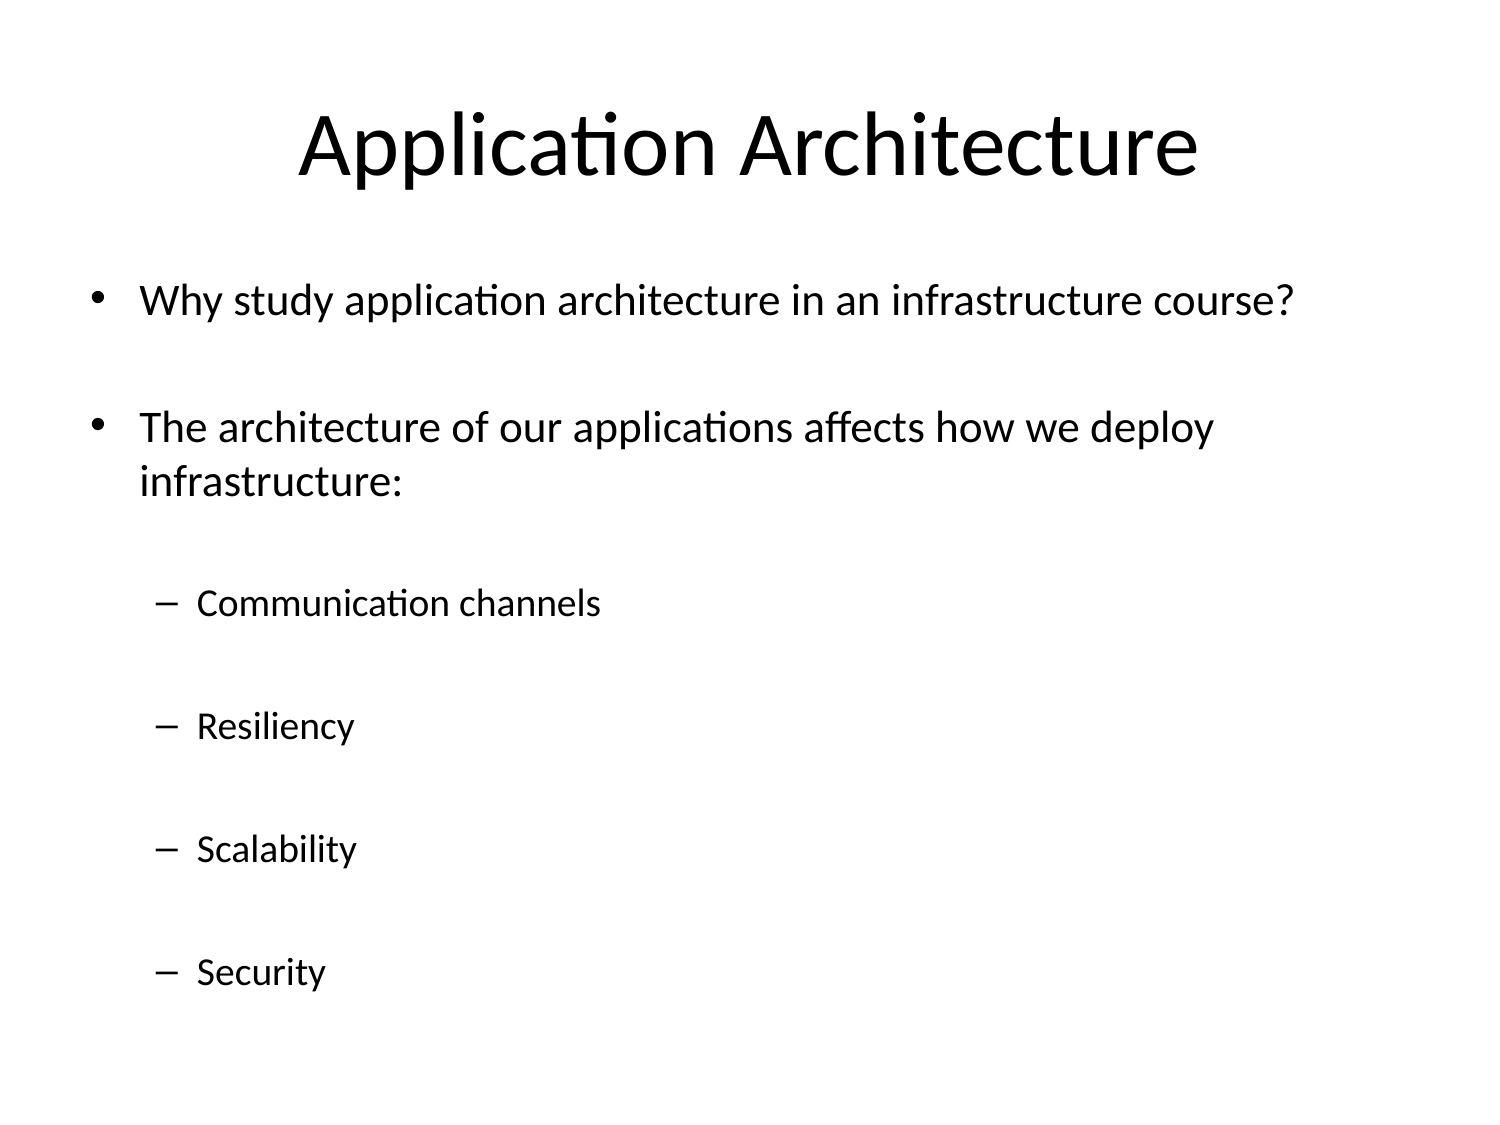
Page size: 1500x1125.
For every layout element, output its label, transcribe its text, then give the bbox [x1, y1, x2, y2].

list Why study application architecture in an infrastructure course? The architecture of our applications affects how we deploy infrastructure: Communication channels Resiliency Scalability Security [75, 262, 1425, 1005]
title Application Architecture [75, 45, 1425, 233]
